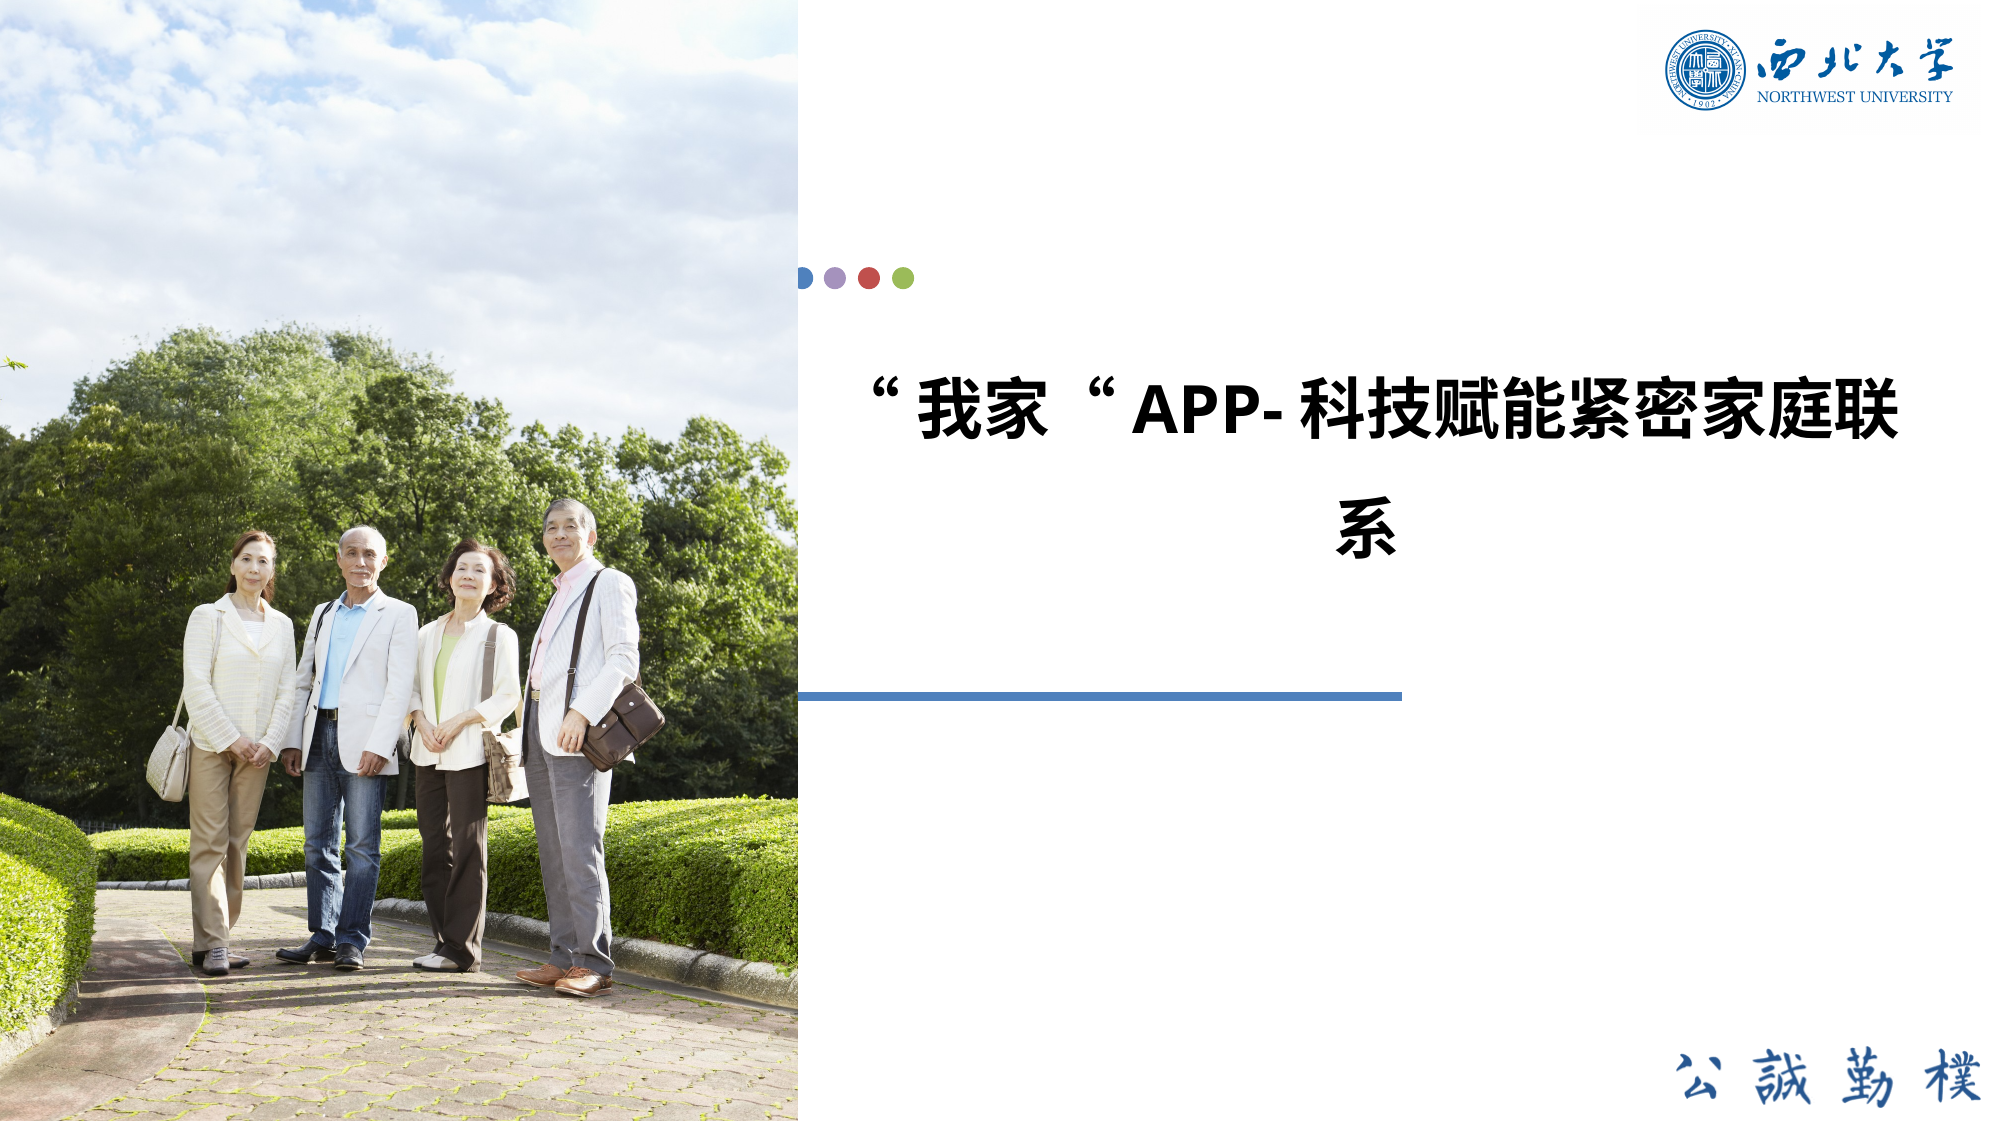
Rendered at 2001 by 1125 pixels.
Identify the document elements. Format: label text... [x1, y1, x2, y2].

picture [0, 0, 799, 1121]
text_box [804, 266, 915, 290]
title “我家“APP-科技赋能紧密家庭联系 [813, 302, 1922, 575]
picture [1637, 4, 1981, 135]
picture [1675, 1046, 1981, 1109]
